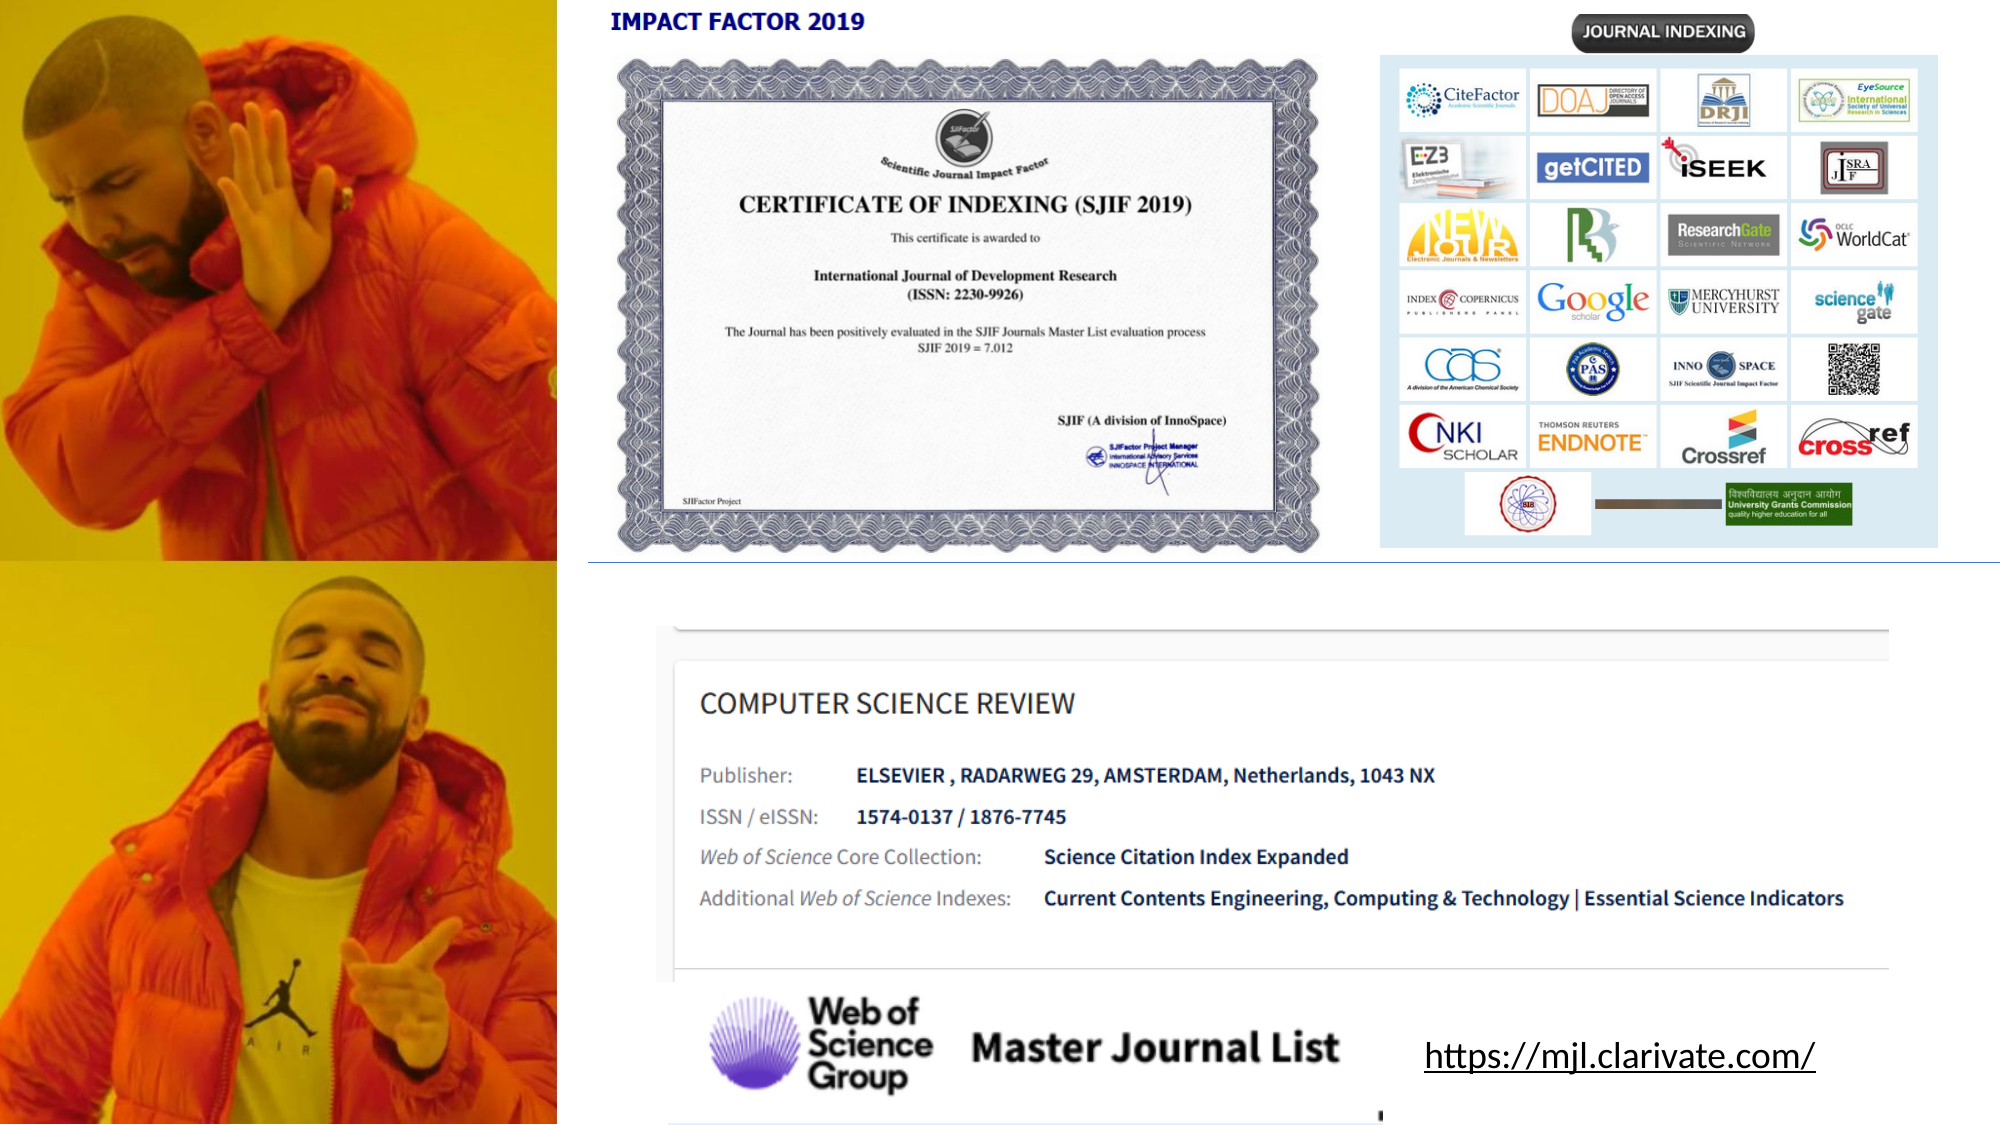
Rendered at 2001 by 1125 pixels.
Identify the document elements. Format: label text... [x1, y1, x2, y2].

picture [656, 626, 1889, 1125]
picture [1378, 14, 1942, 548]
text_box https://mjl.clarivate.com/ [1409, 1023, 1840, 1084]
picture [0, 0, 557, 1124]
picture [600, 0, 1335, 562]
